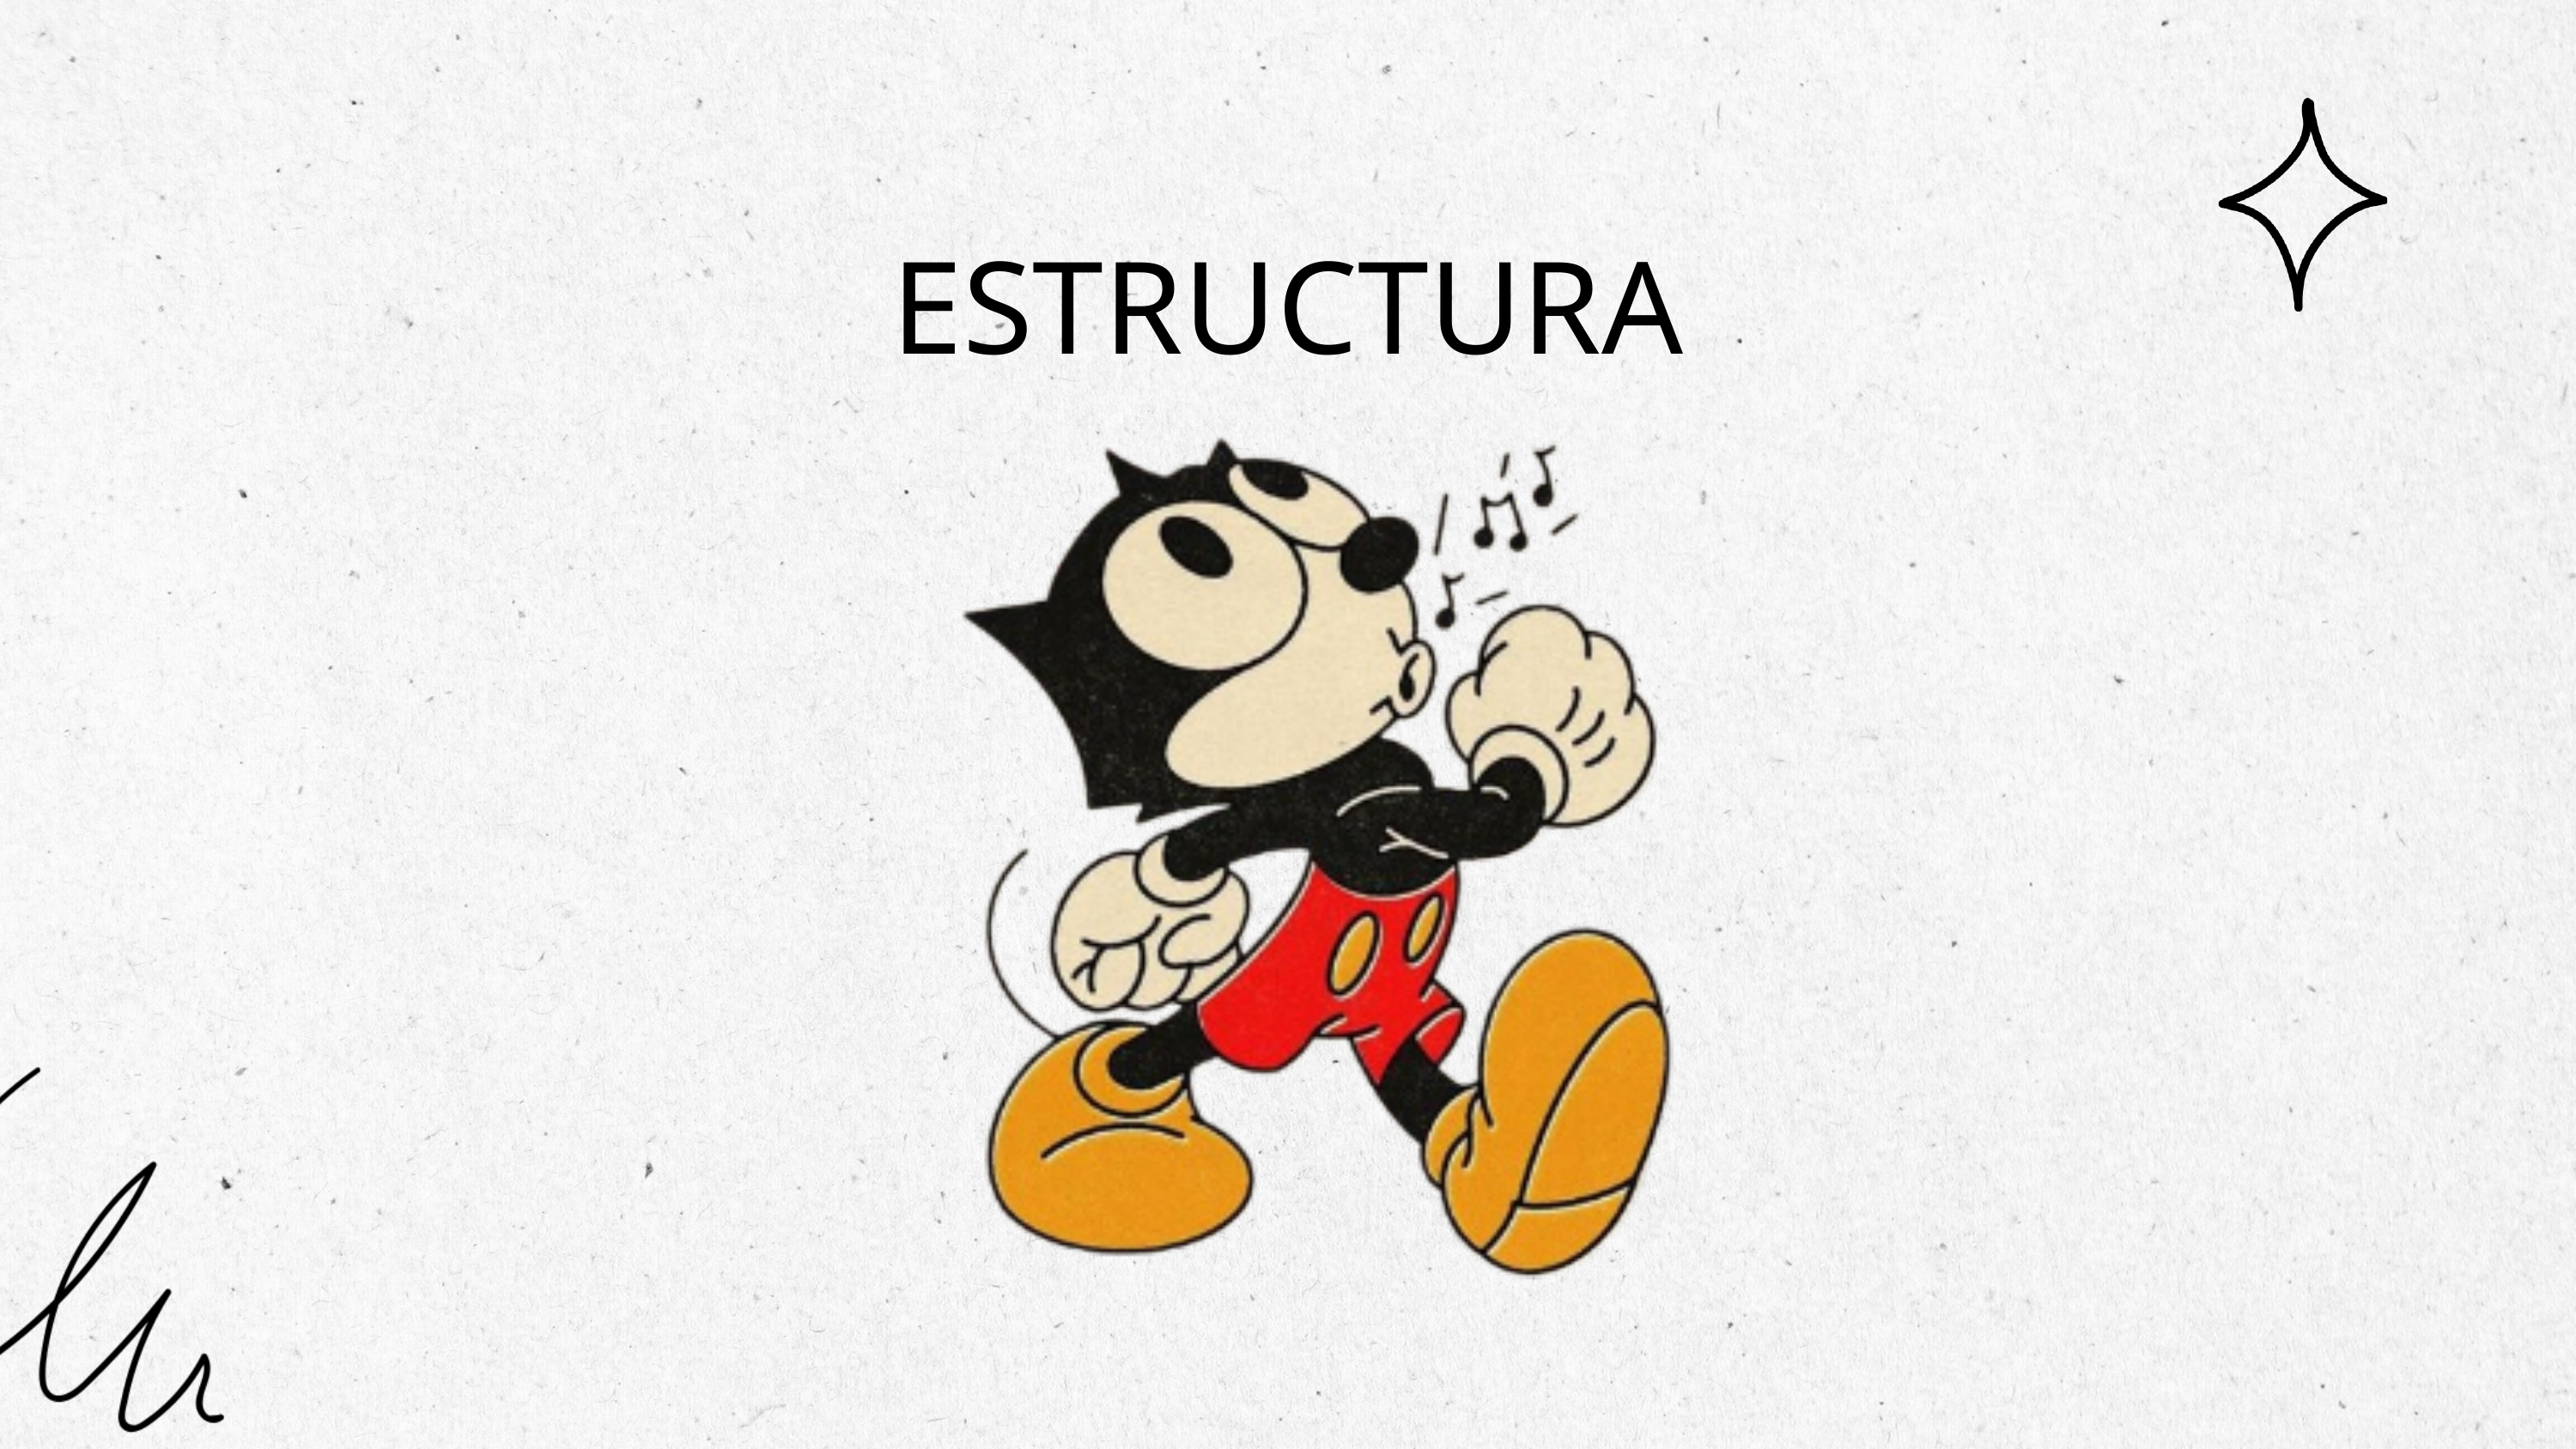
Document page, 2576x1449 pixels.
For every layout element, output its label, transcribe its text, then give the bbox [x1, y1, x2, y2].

text_box ESTRUCTURA [619, 185, 1957, 379]
text_box [0, 1066, 227, 1441]
text_box [0, 0, 2576, 1449]
text_box [765, 379, 1811, 1380]
text_box [2218, 97, 2388, 312]
